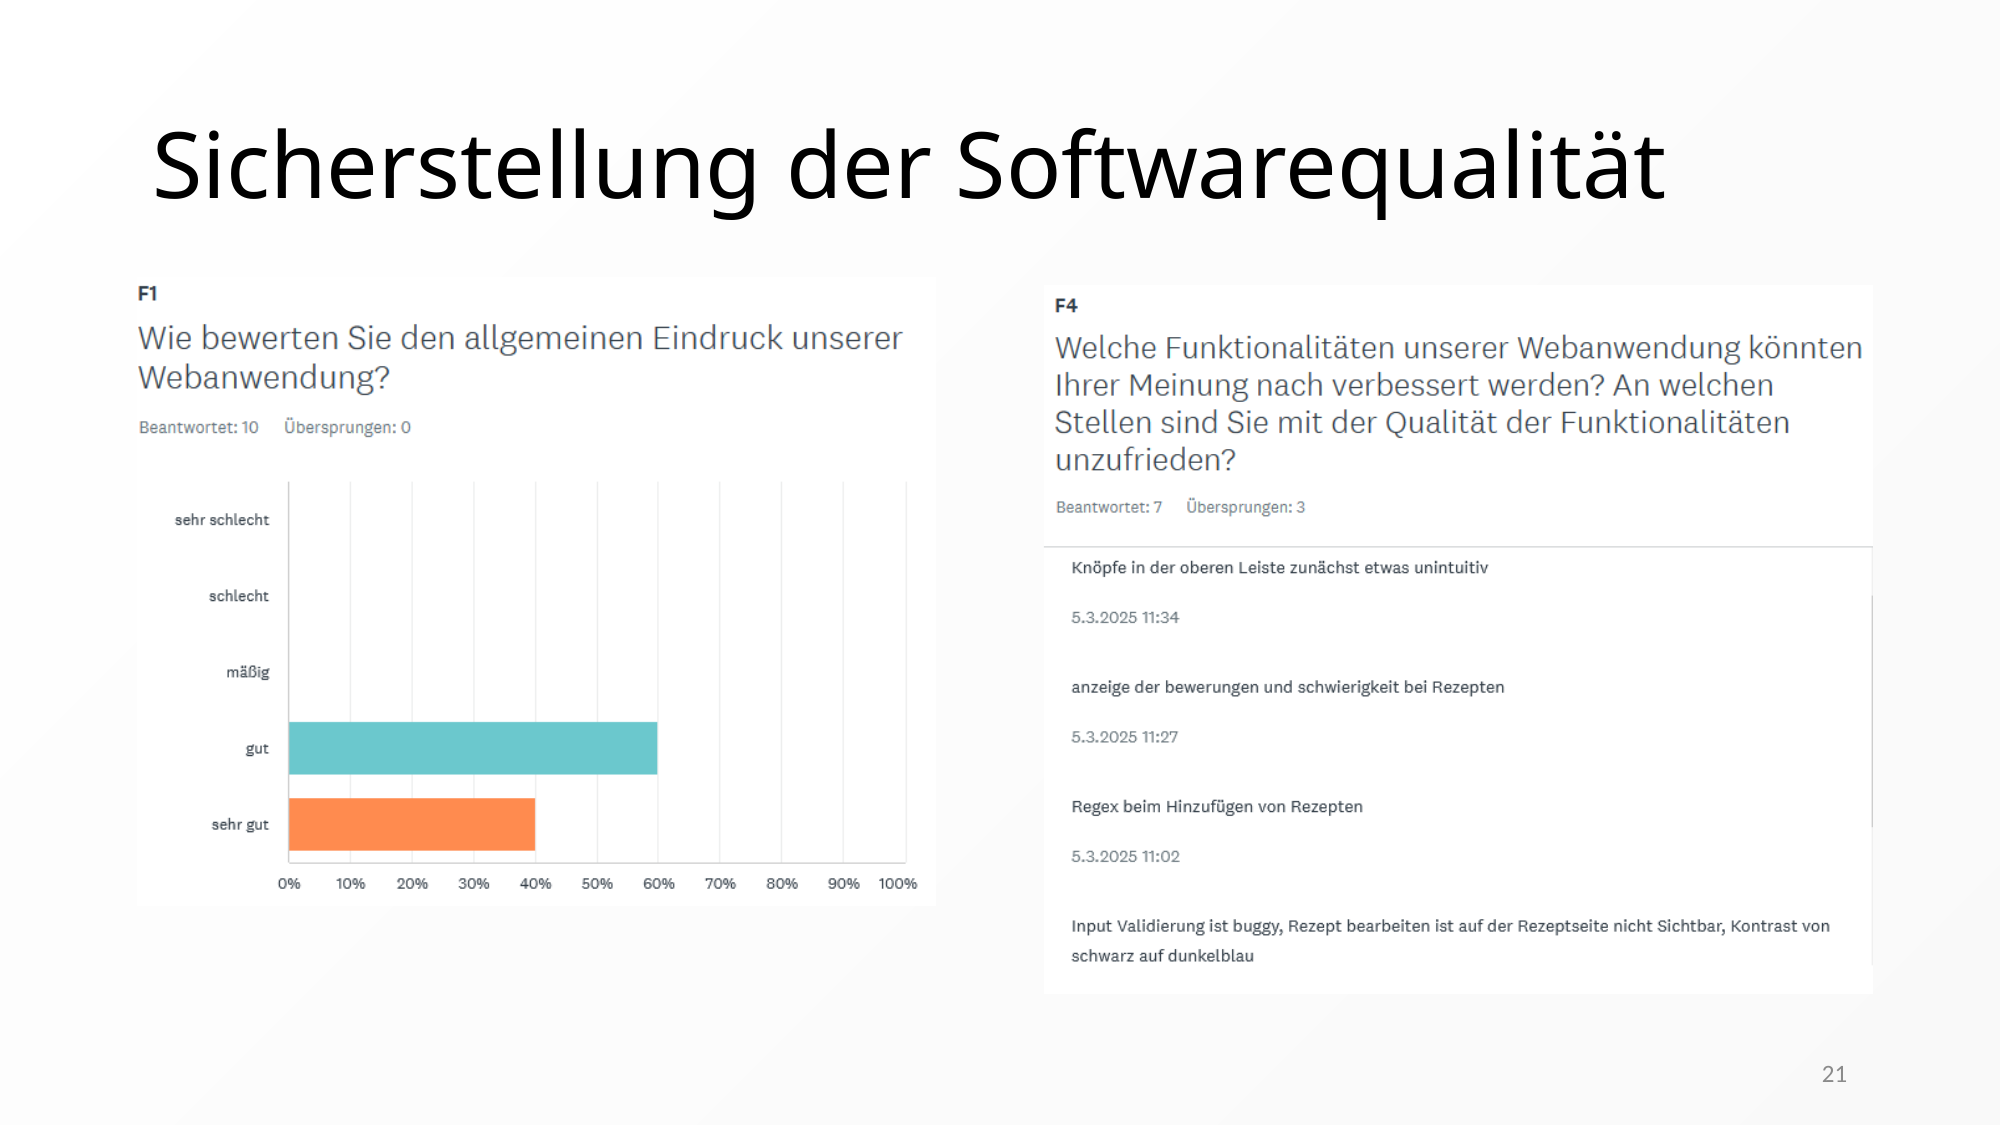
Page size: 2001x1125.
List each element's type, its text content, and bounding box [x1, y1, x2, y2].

slide_number 21 [1412, 1042, 1863, 1103]
picture [137, 277, 936, 906]
picture [1043, 285, 1873, 994]
title Sicherstellung der Softwarequalität [137, 59, 1863, 278]
